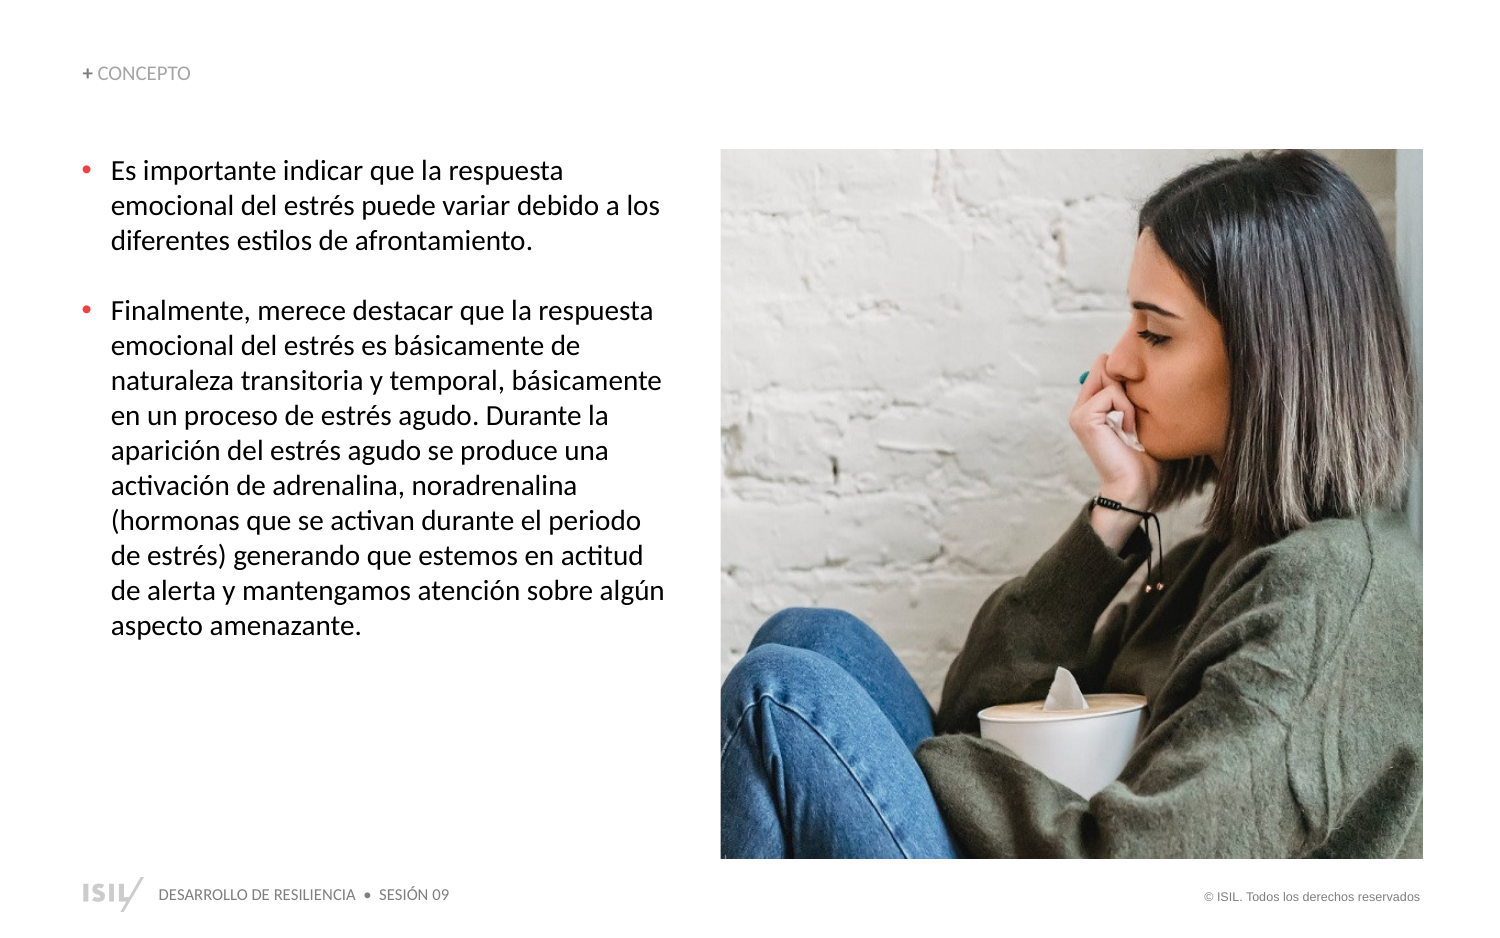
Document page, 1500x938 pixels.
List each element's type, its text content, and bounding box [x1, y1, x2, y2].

picture [720, 149, 1424, 859]
text_box Es importante indicar que la respuesta emocional del estrés puede variar debido a los diferentes estilos de afrontamiento. Finalmente, merece destacar que la respuesta emocional del estrés es básicamente de naturaleza transitoria y temporal, básicamente en un proceso de estrés agudo. Durante la aparición del estrés agudo se produce una activación de adrenalina, noradrenalina (hormonas que se activan durante el periodo de estrés) generando que estemos en actitud de alerta y mantengamos atención sobre algún aspecto amenazante. [81, 151, 668, 642]
text_box + CONCEPTO [82, 61, 482, 85]
